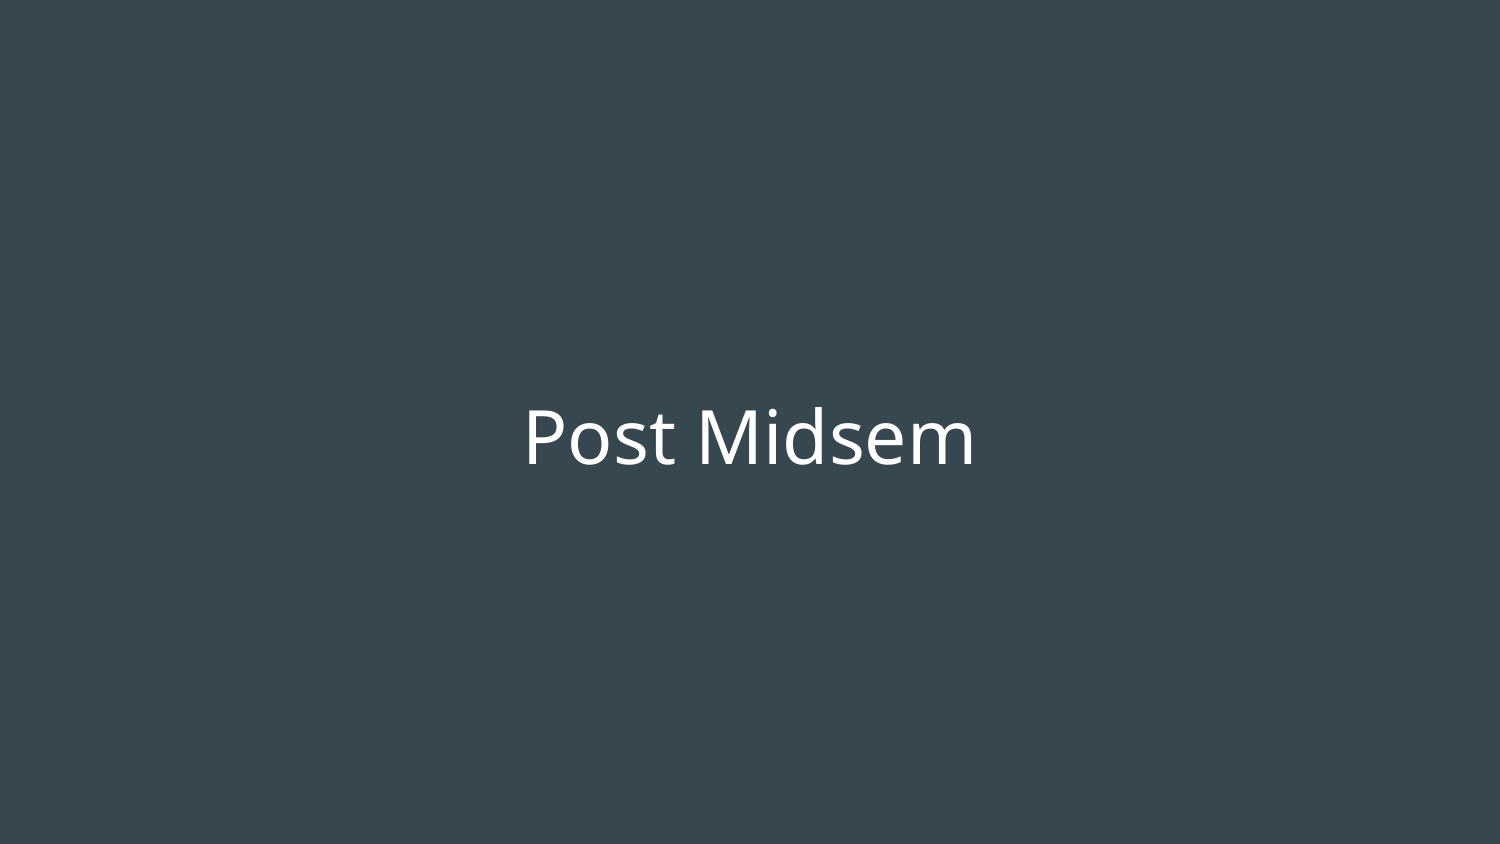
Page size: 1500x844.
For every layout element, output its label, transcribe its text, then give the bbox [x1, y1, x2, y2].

title Post Midsem [51, 374, 1449, 469]
